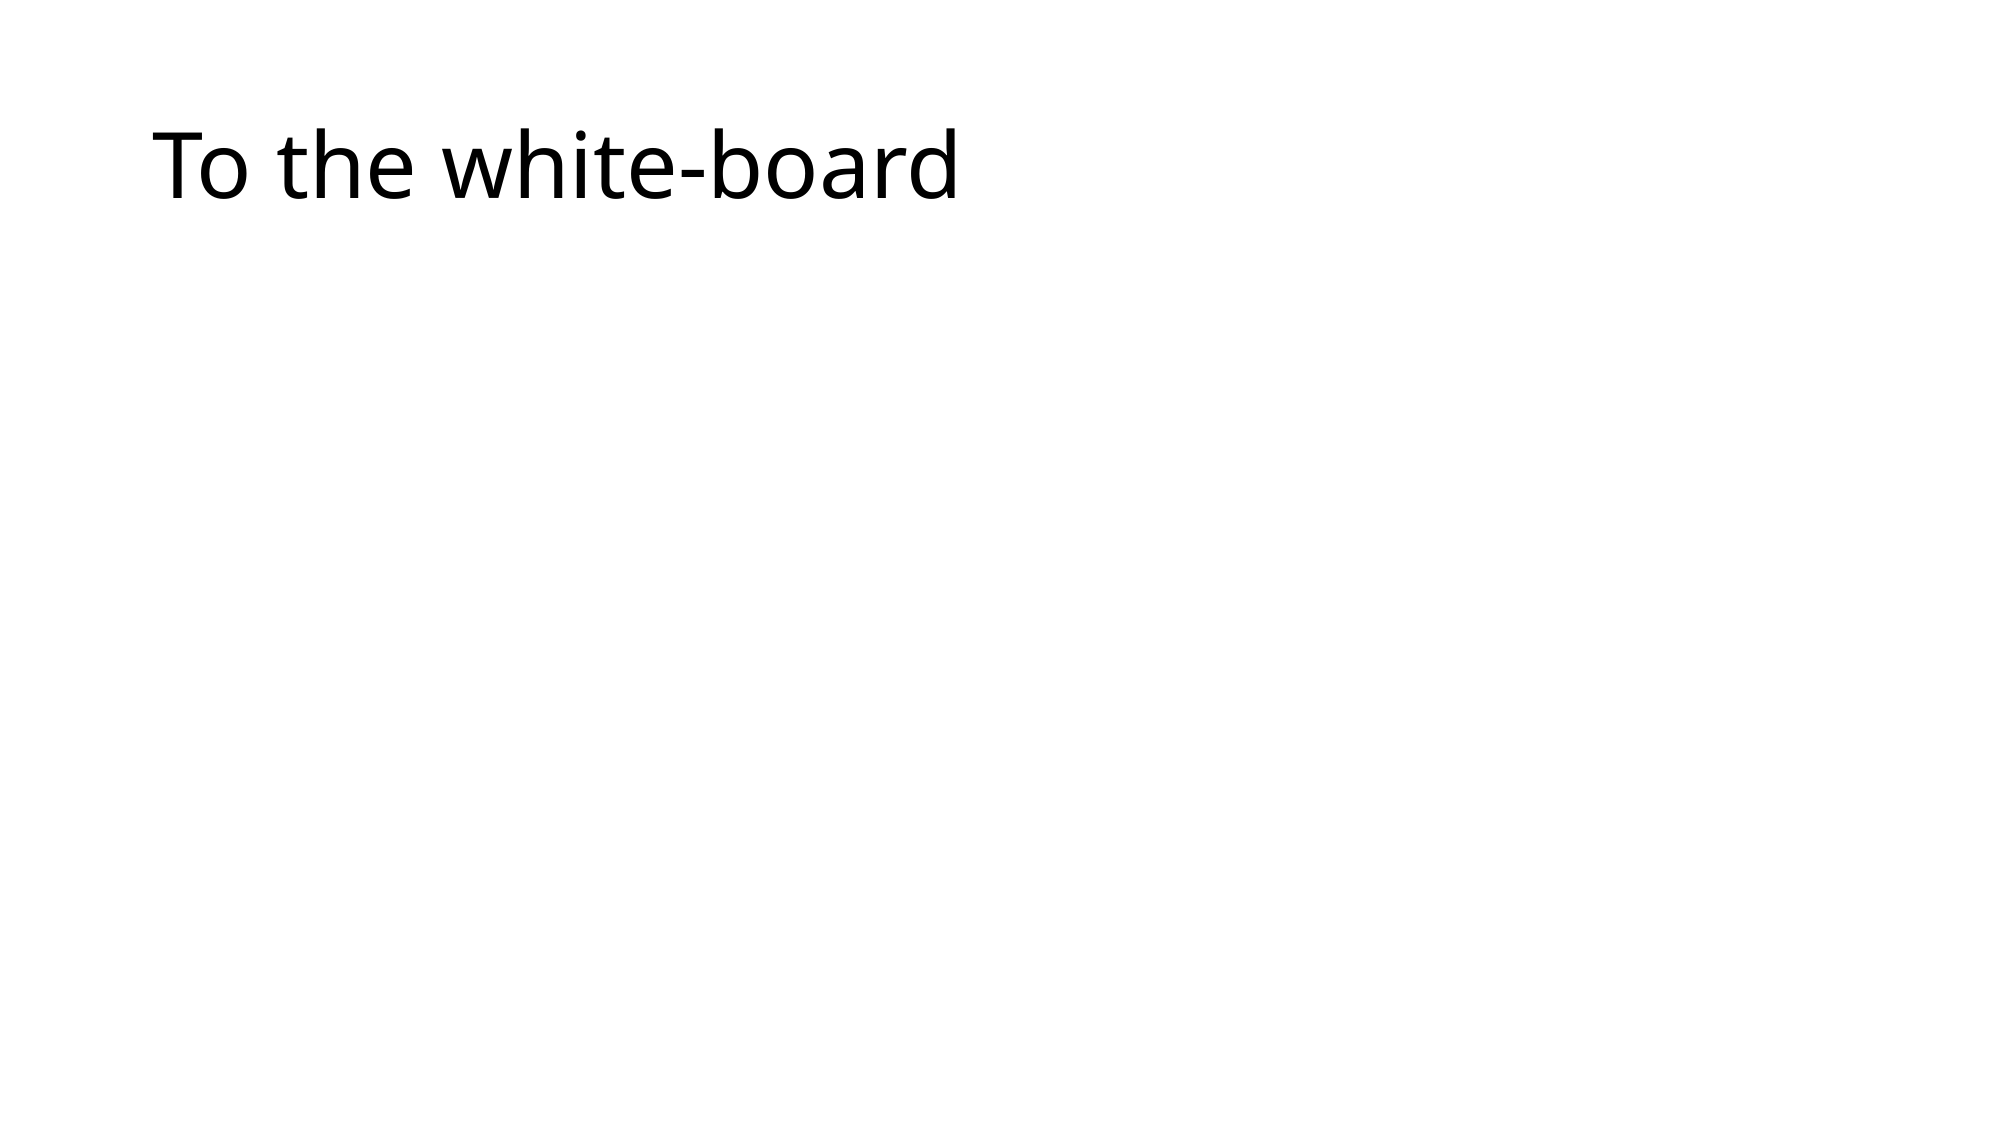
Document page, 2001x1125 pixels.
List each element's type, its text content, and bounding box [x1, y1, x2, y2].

title To the white-board [137, 59, 1863, 278]
